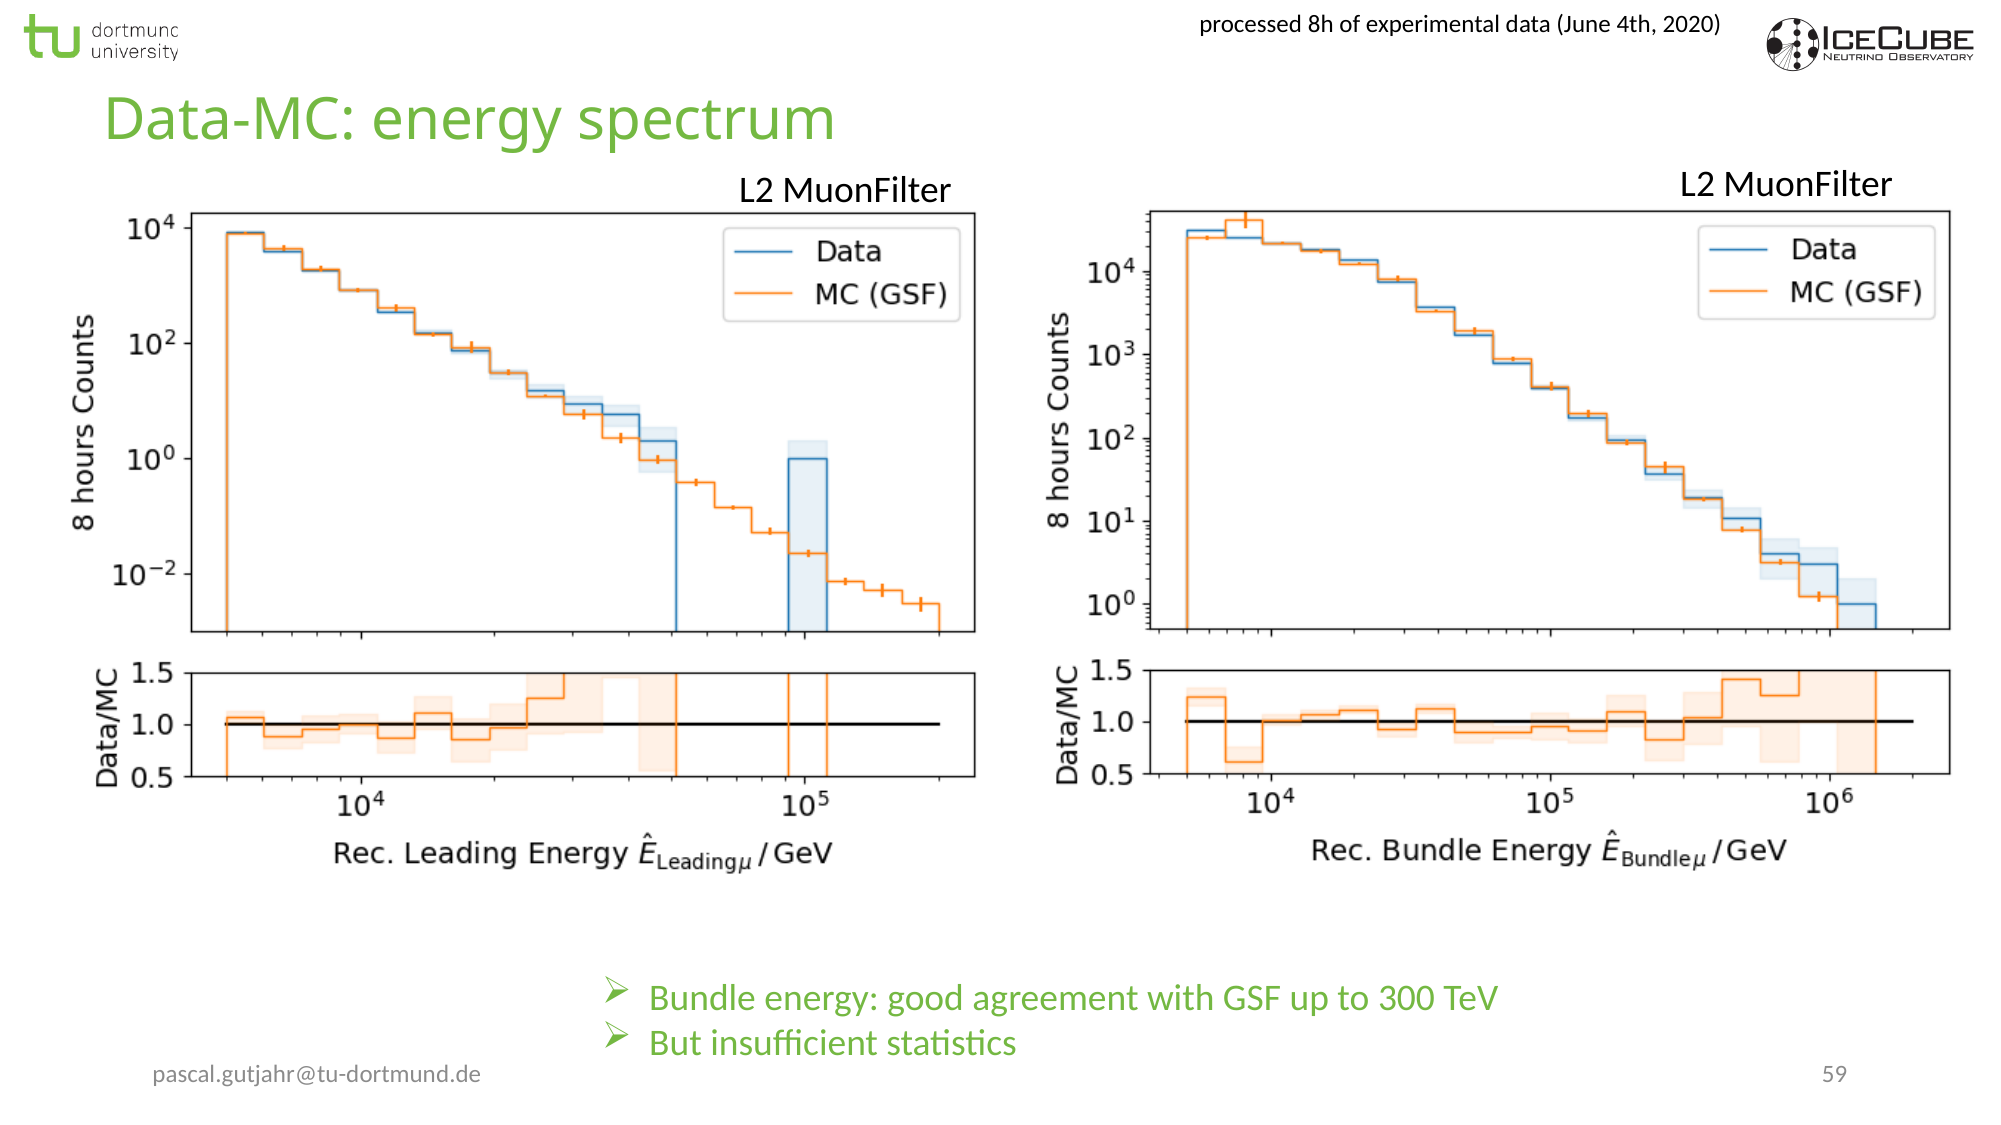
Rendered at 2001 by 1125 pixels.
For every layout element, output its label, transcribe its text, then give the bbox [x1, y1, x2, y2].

text_box Bundle energy: good agreement with GSF up to 300 TeV But insufficient statistics [587, 965, 1554, 1071]
title Data-MC: energy spectrum [88, 59, 1977, 182]
picture [58, 198, 989, 893]
text_box L2 MuonFilter [724, 157, 1254, 218]
picture [1033, 196, 1964, 890]
text_box processed 8h of experimental data (June 4th, 2020) [1184, 0, 1738, 45]
slide_number 59 [1412, 1042, 1863, 1103]
text_box L2 MuonFilter [1665, 151, 2000, 212]
slide_number pascal.gutjahr@tu-dortmund.de [137, 1042, 588, 1103]
